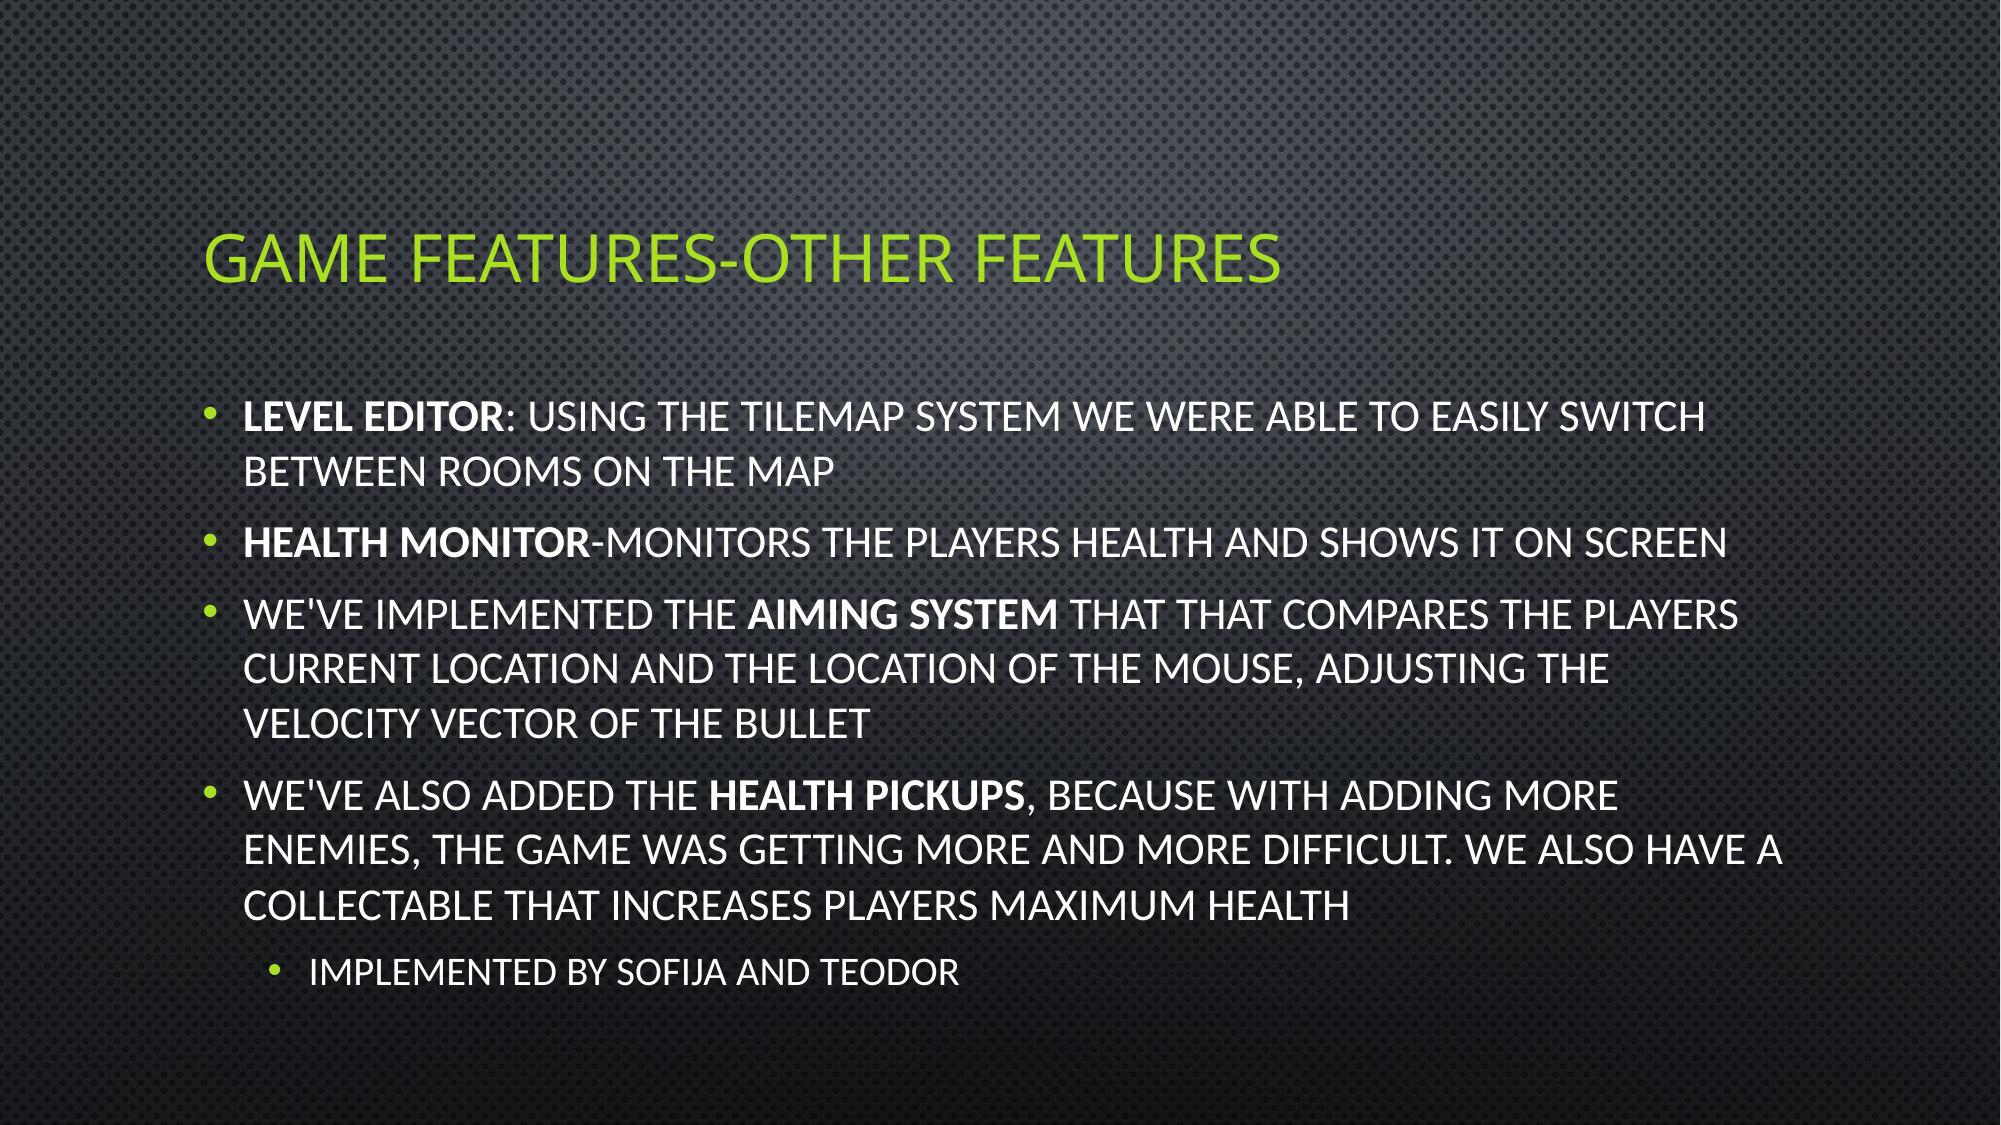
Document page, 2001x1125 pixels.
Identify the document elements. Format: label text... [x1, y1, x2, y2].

list Level editor: using the tilemap system we were able to easily switch between rooms on the map Health monitor-monitors the players health and shows it on screen We've implemented the aiming system that that compares the players current location and the location of the mouse, adjusting the velocity vector of the bullet We've аlso added the health pickups, because with adding more enemies, the game was getting more and more difficult. We also have a collectable that increases players maximum health Implemented by Sofija and Teodor [187, 375, 1813, 1004]
title Game features-other features [187, 99, 1813, 375]
